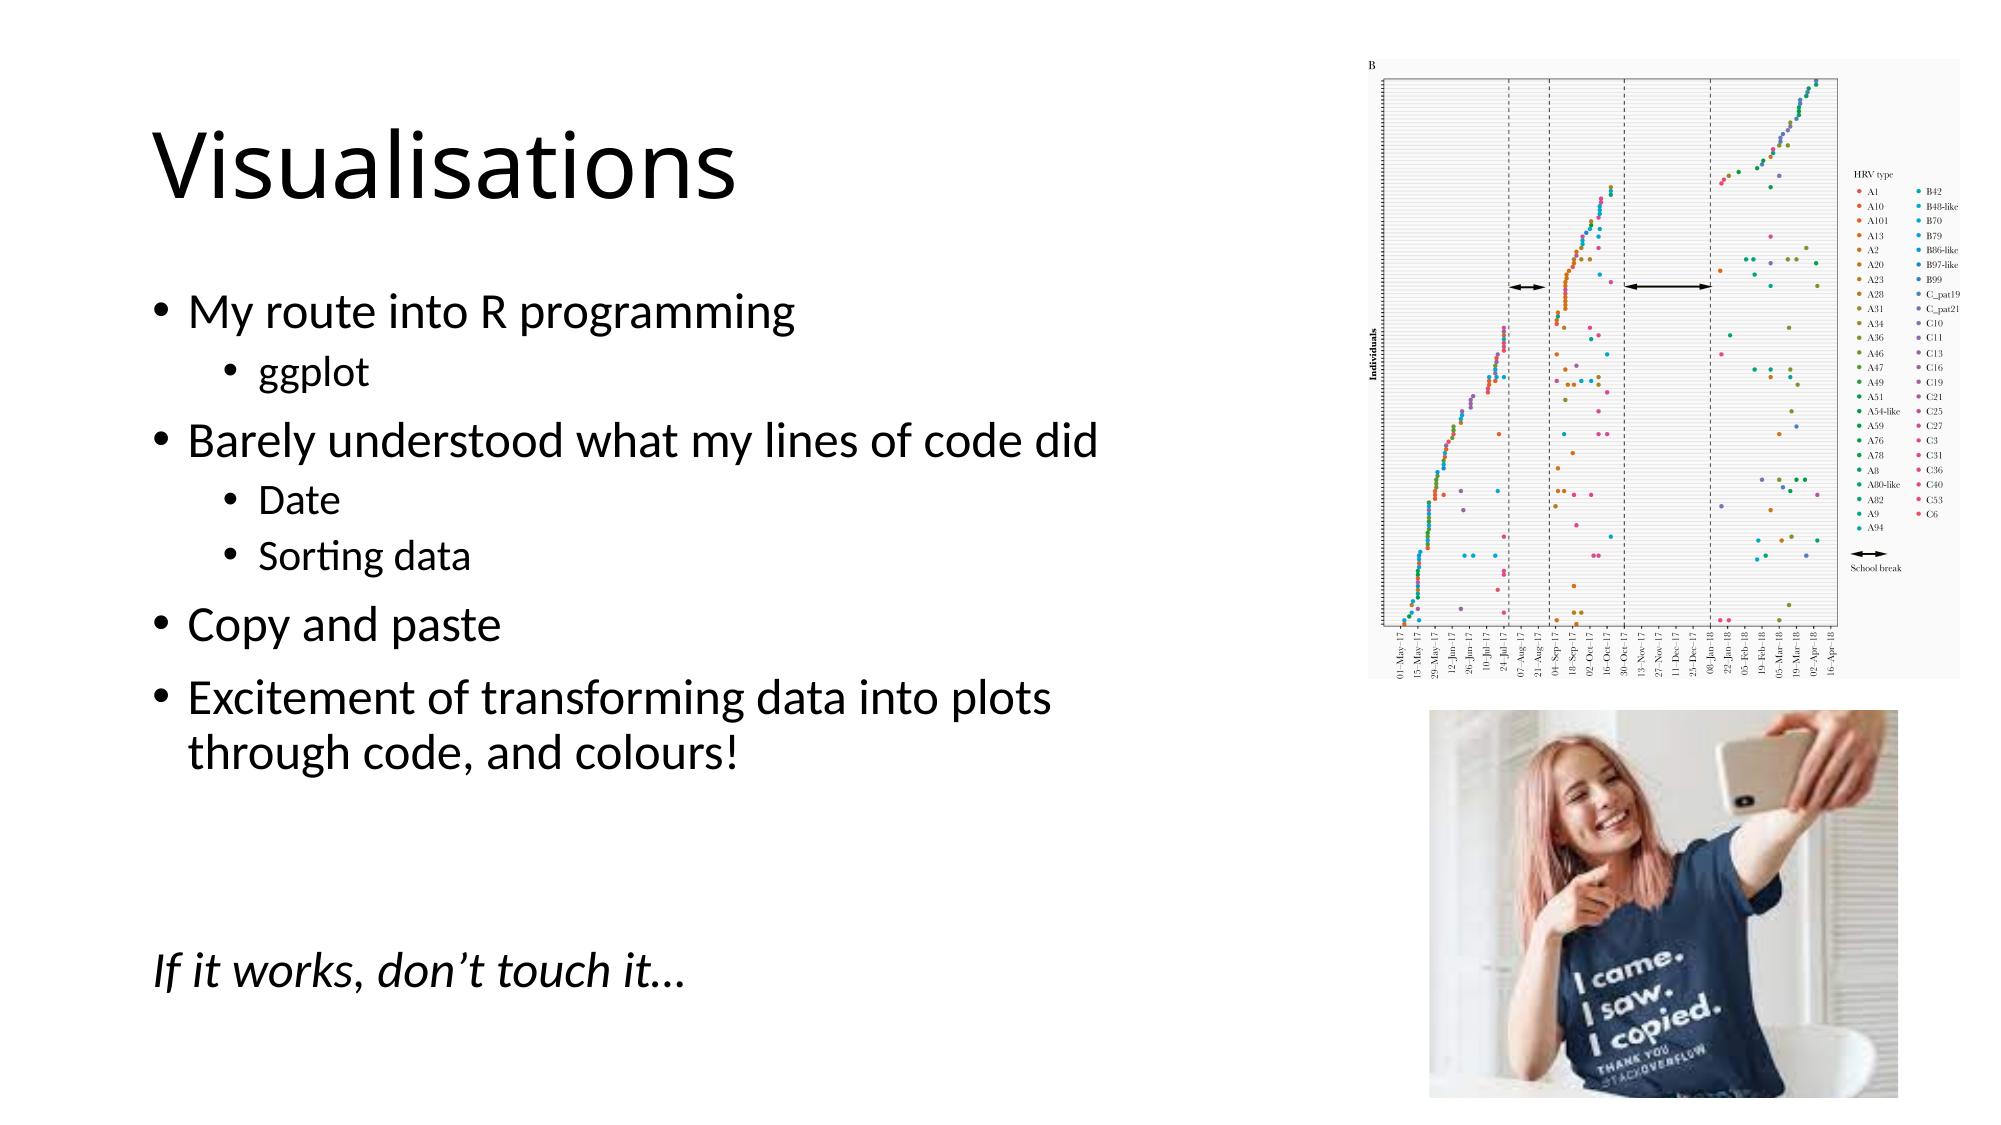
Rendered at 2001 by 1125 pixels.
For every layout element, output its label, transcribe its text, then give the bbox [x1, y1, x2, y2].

picture [1367, 59, 1960, 679]
list My route into R programming ggplot Barely understood what my lines of code did Date Sorting data Copy and paste Excitement of transforming data into plots through code, and colours! If it works, don’t touch it… [137, 277, 1179, 1014]
picture [1429, 710, 1899, 1098]
title Visualisations [137, 59, 1367, 278]
